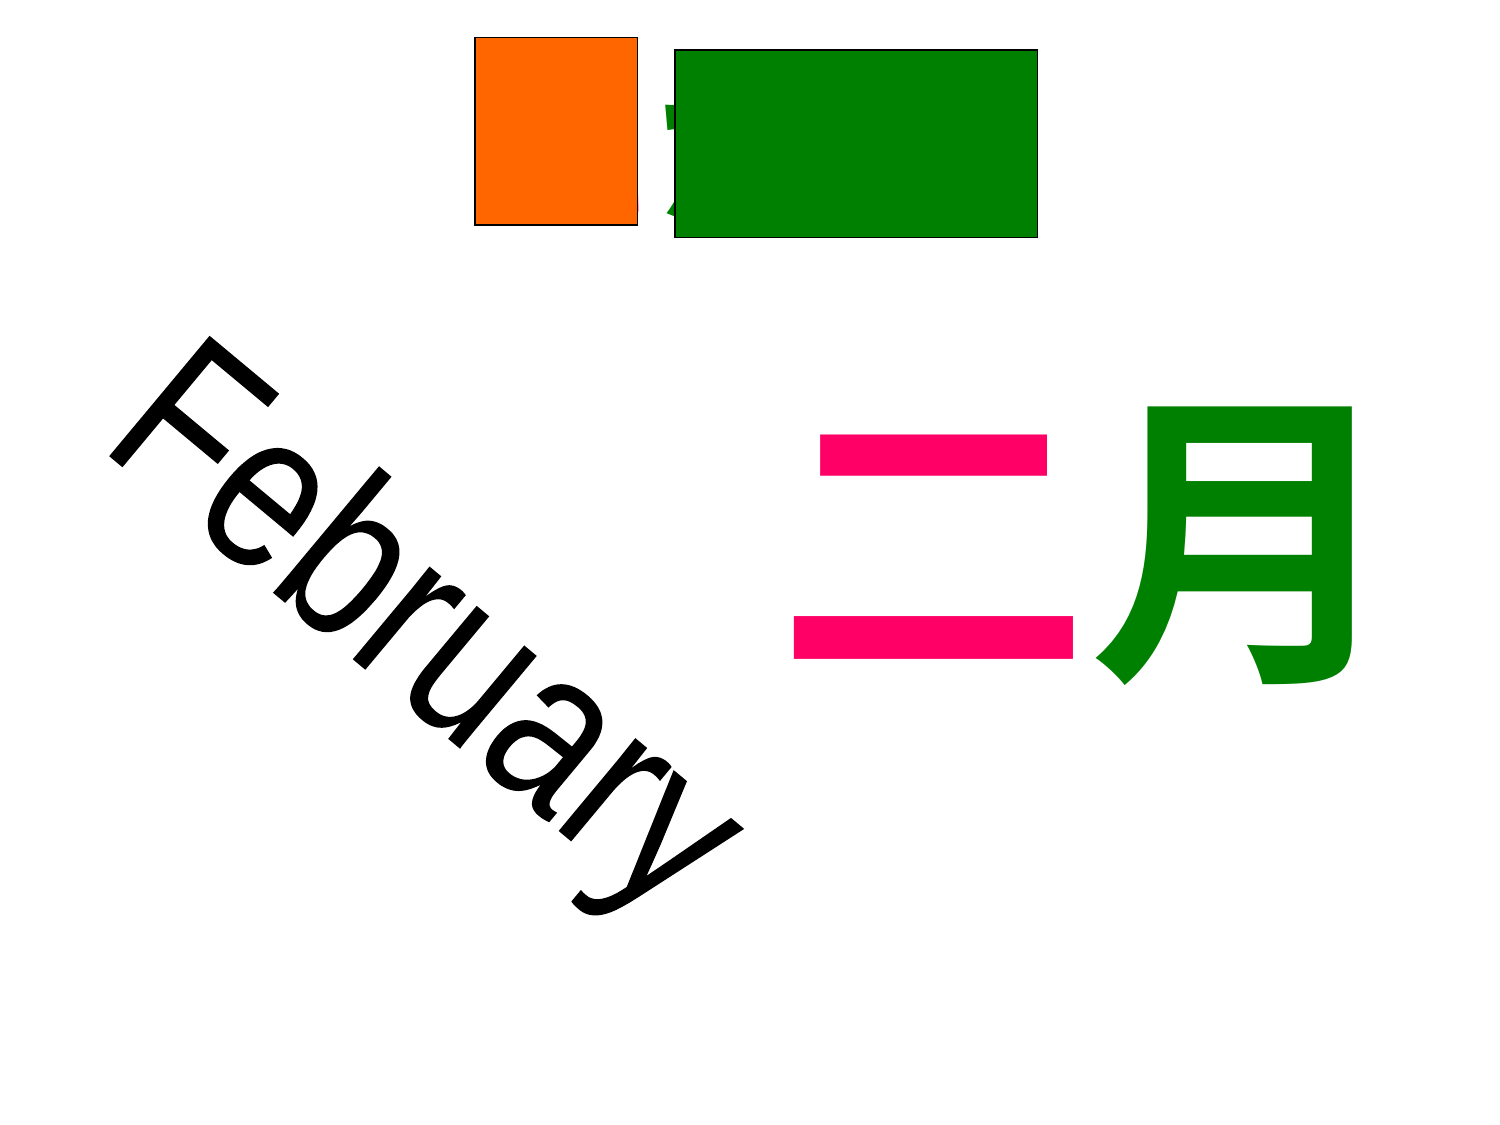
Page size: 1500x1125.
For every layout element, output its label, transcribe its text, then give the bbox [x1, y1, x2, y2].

title にがつ [75, 45, 1425, 233]
text_box [674, 50, 1038, 238]
list 二月 [762, 337, 1425, 1005]
text_box [474, 37, 638, 225]
